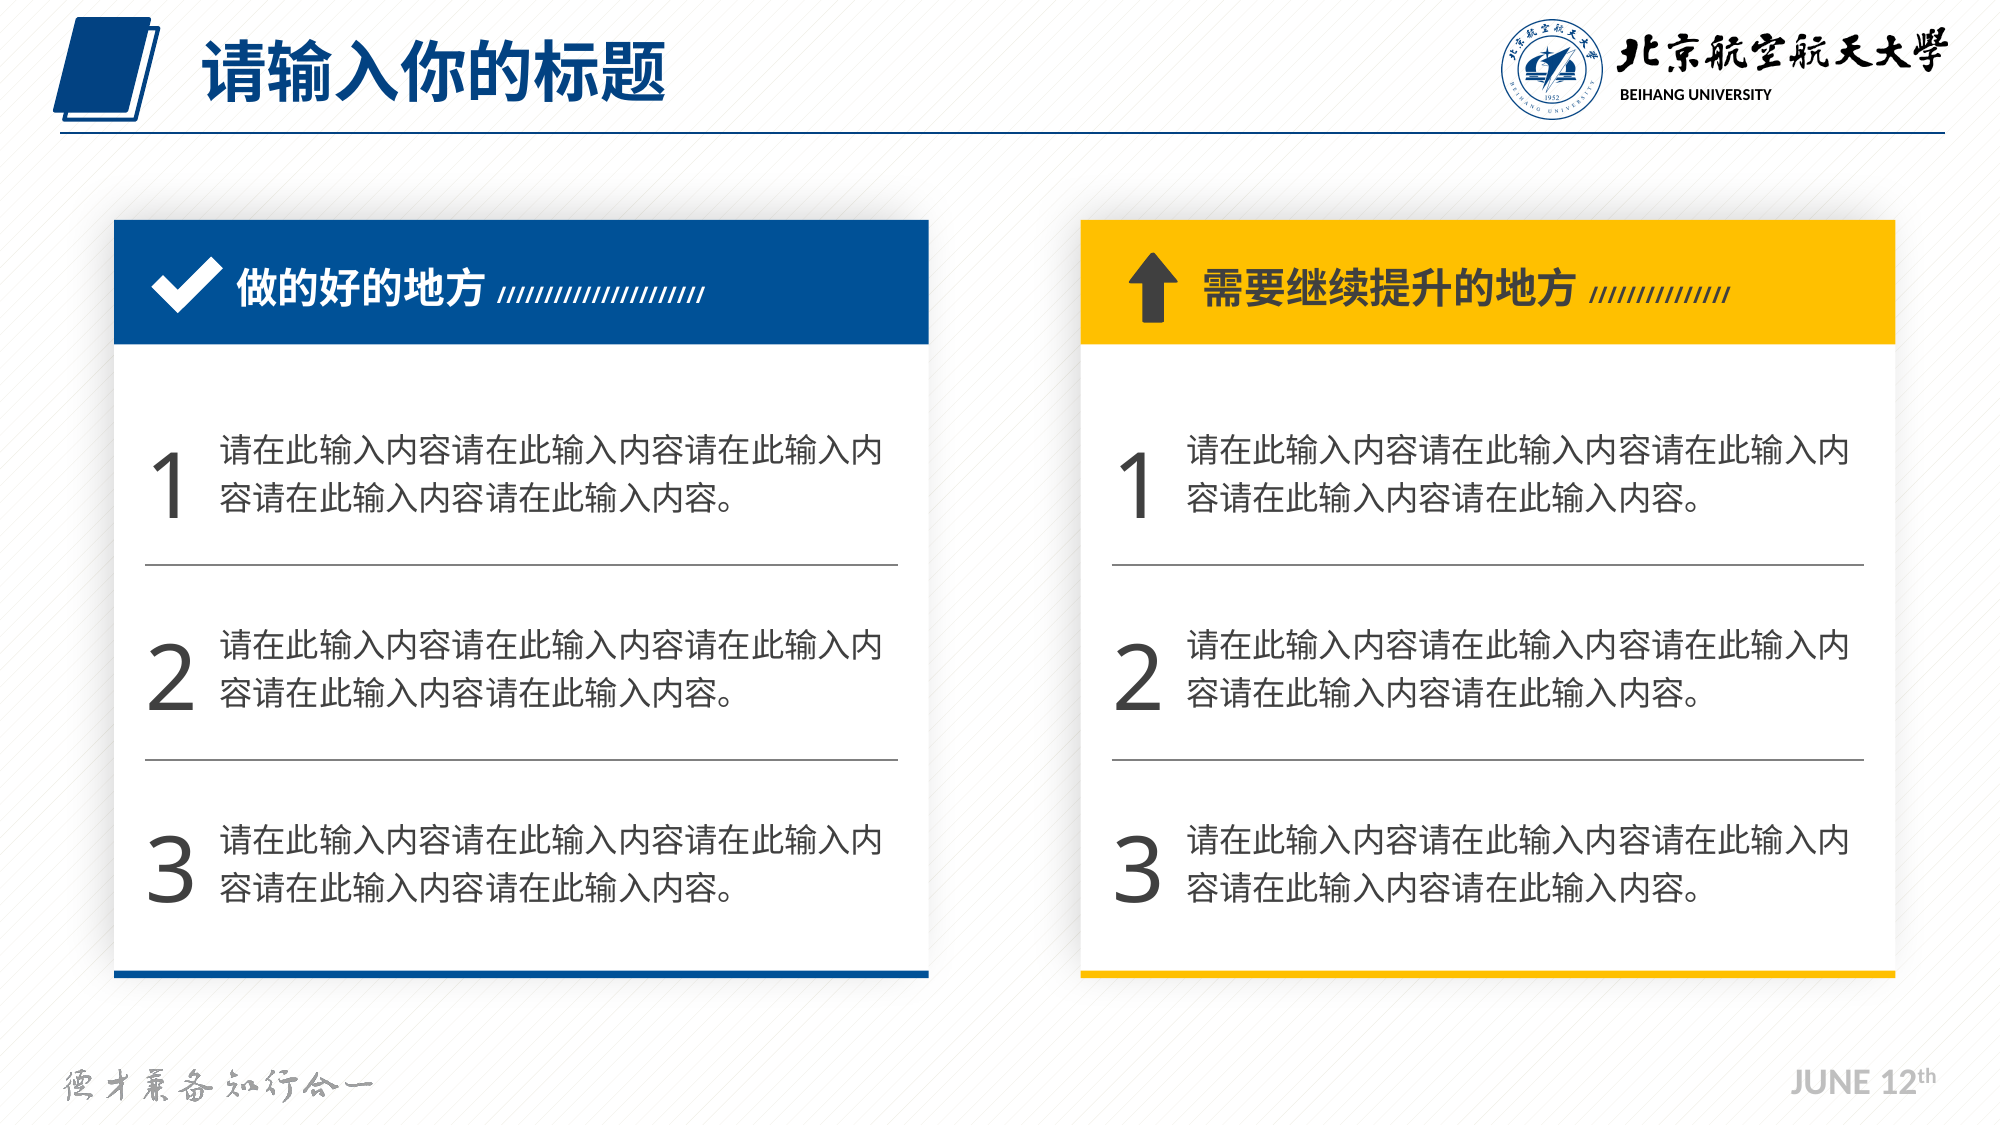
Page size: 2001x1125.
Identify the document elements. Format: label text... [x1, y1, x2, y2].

picture [46, 1056, 395, 1113]
text_box 请输入你的标题 [184, 31, 1012, 132]
text_box [114, 219, 929, 345]
text_box [1128, 252, 1178, 323]
text_box [1080, 219, 1896, 345]
text_box 做的好的地方////////////////////// [221, 244, 928, 320]
text_box 请在此输入内容请在此输入内容请在此输入内容请在此输入内容请在此输入内容。 [1172, 803, 1869, 914]
text_box 1 [130, 397, 205, 545]
text_box 需要继续提升的地方/////////////// [1188, 244, 1895, 320]
text_box [114, 970, 929, 979]
text_box [114, 345, 929, 970]
text_box JUNE 12th [1776, 1049, 1952, 1110]
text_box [54, 18, 159, 120]
text_box 请在此输入内容请在此输入内容请在此输入内容请在此输入内容请在此输入内容。 [1172, 608, 1869, 719]
text_box 请在此输入内容请在此输入内容请在此输入内容请在此输入内容请在此输入内容。 [1172, 413, 1869, 524]
text_box 请在此输入内容请在此输入内容请在此输入内容请在此输入内容请在此输入内容。 [205, 413, 902, 524]
text_box [1080, 345, 1896, 970]
text_box 2 [130, 589, 205, 737]
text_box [1501, 18, 1956, 120]
text_box 2 [1097, 589, 1172, 737]
text_box 3 [1097, 782, 1172, 929]
text_box 3 [130, 782, 205, 929]
text_box 请在此输入内容请在此输入内容请在此输入内容请在此输入内容请在此输入内容。 [205, 608, 902, 719]
text_box 请在此输入内容请在此输入内容请在此输入内容请在此输入内容请在此输入内容。 [205, 803, 902, 914]
text_box [1080, 970, 1896, 979]
text_box [151, 256, 223, 314]
text_box 1 [1097, 397, 1172, 545]
